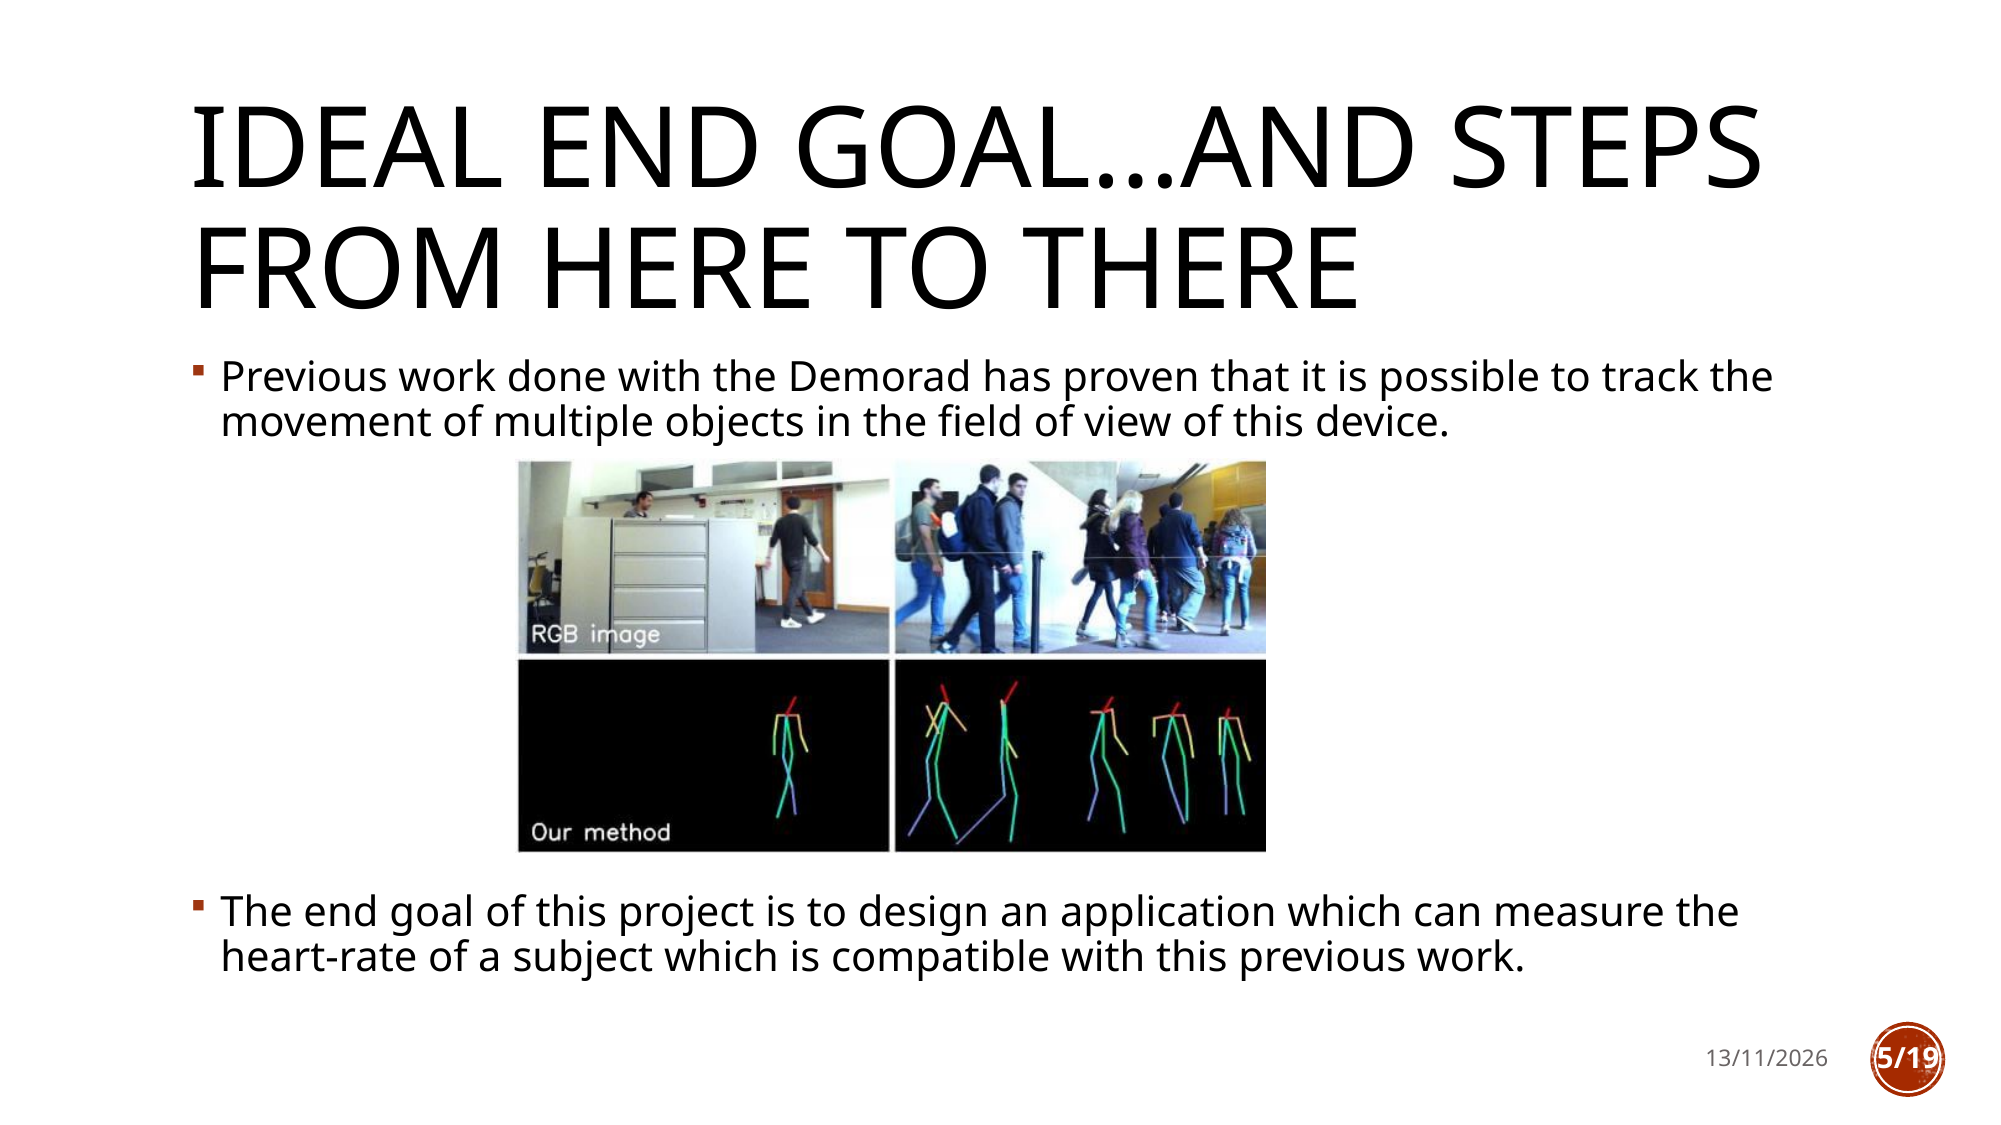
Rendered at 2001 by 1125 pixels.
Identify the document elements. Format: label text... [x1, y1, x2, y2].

picture [515, 458, 1266, 853]
title Ideal end goal…and steps from here to there [175, 79, 1826, 344]
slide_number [1306, 1028, 1844, 1089]
slide_number 5/19 [1855, 1028, 1961, 1089]
list Previous work done with the Demorad has proven that it is possible to track the movement of multiple objects in the field of view of this device. The end goal of this project is to design an application which can measure the heart-rate of a subject which is compatible with this previous work. [175, 348, 1826, 1013]
